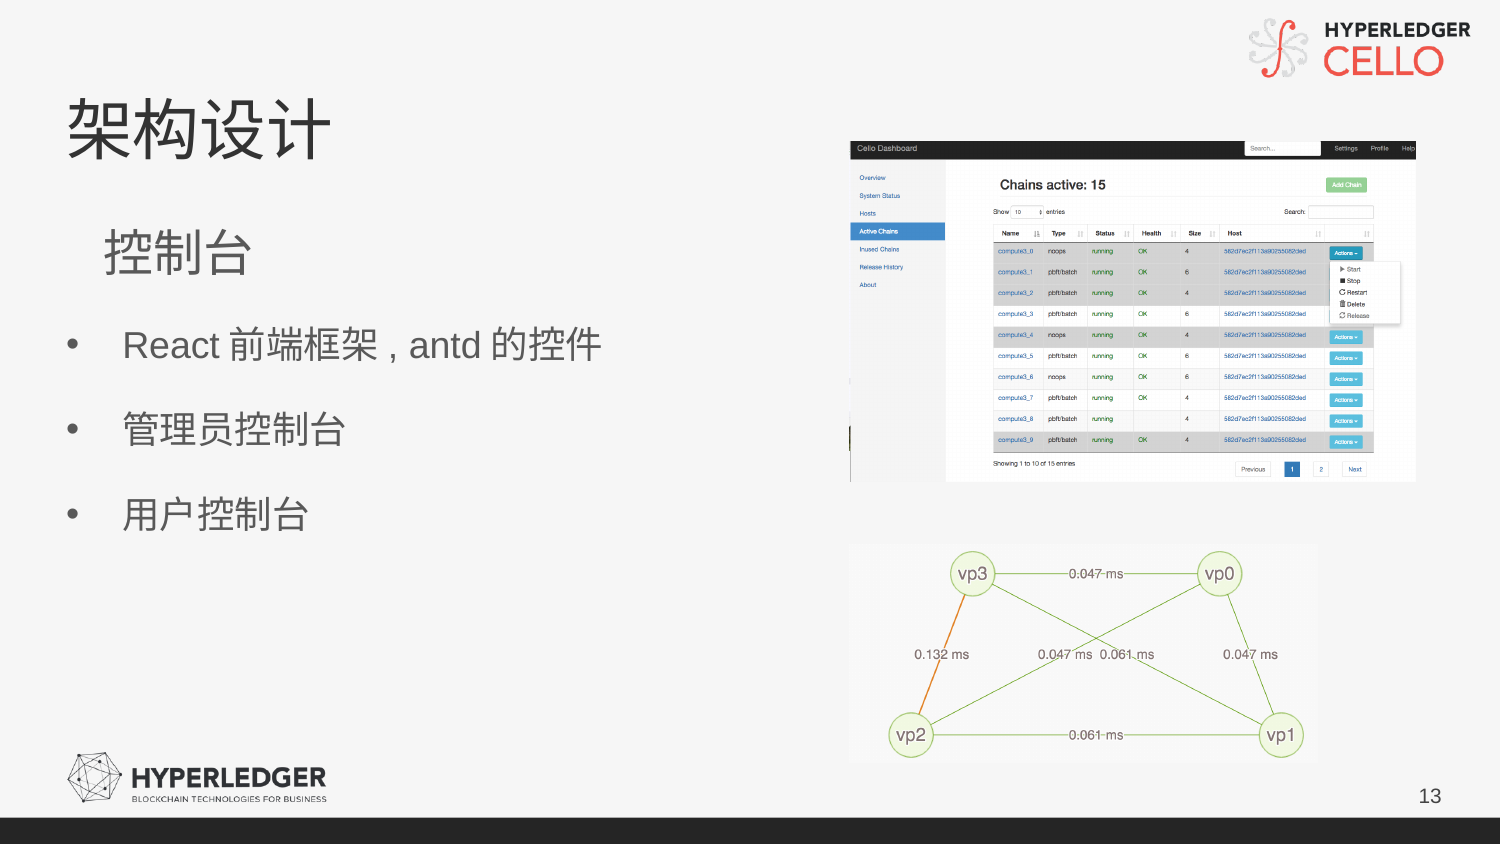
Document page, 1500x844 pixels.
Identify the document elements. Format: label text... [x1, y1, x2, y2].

picture [849, 544, 1318, 763]
picture [849, 141, 1416, 483]
picture [67, 752, 327, 804]
slide_number 13 [1403, 762, 1494, 828]
picture [1247, 16, 1472, 80]
title 架构设计 [51, 72, 1449, 167]
list 控制台 React前端框架, antd的控件 管理员控制台 用户控制台 [51, 197, 1449, 720]
